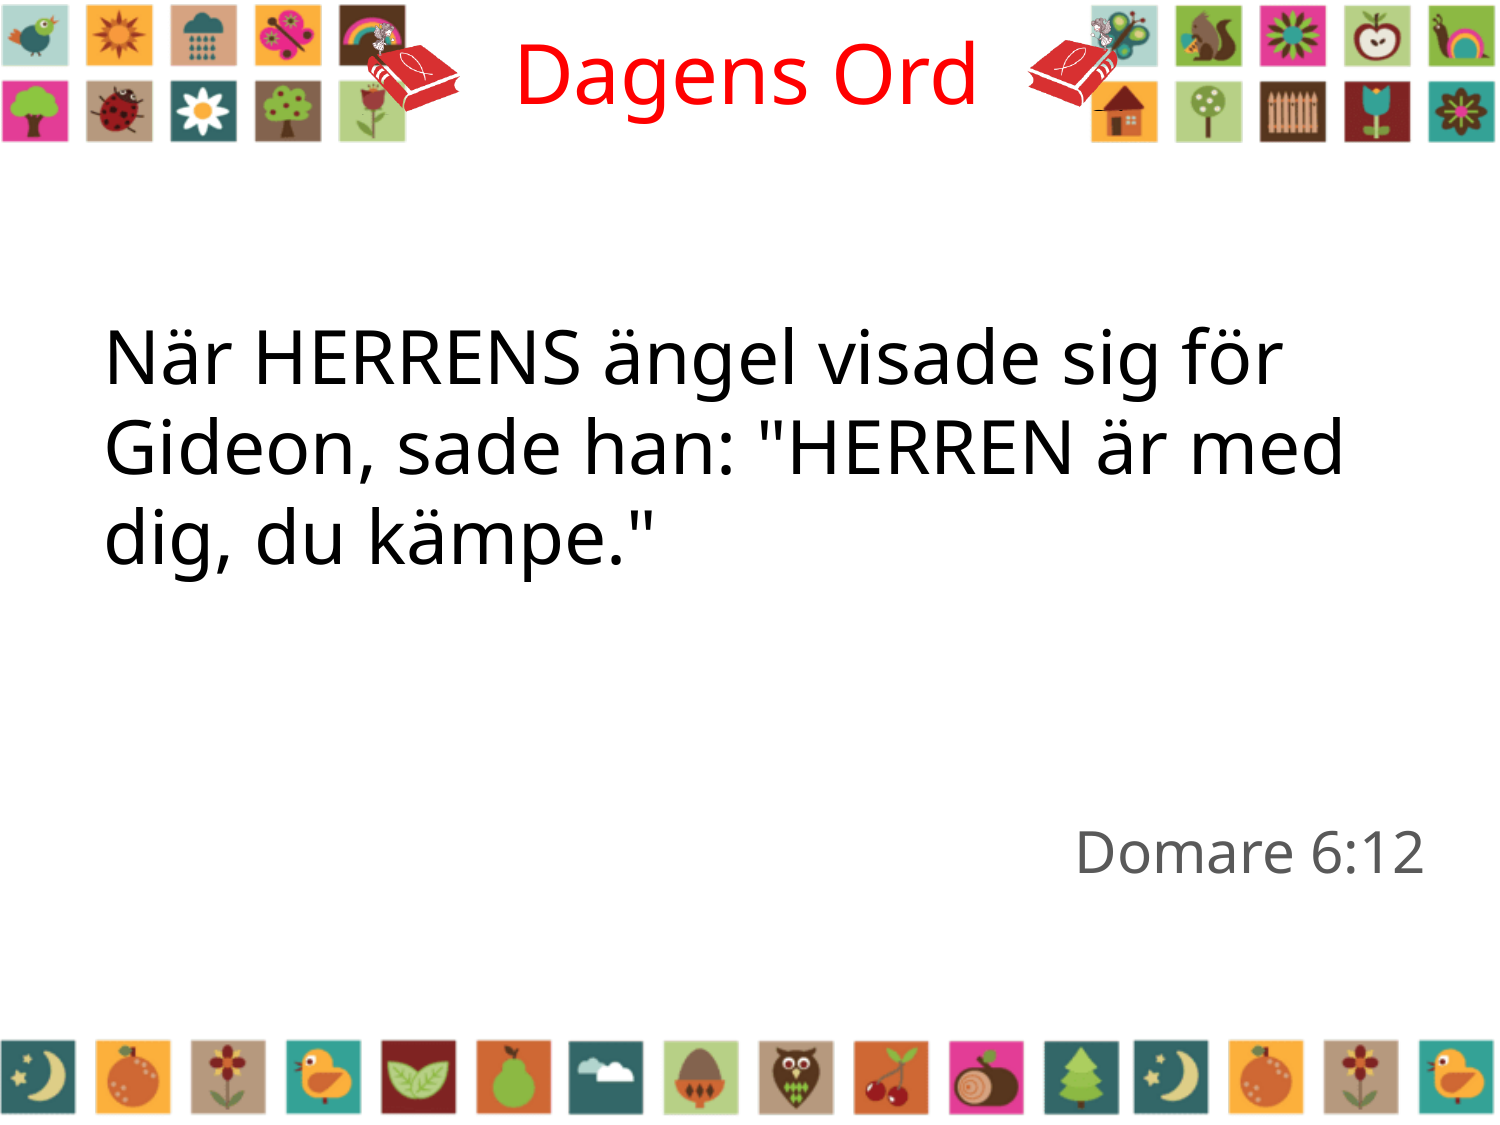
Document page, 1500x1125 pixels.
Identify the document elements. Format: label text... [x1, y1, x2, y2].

text_box När HERRENS ängel visade sig för Gideon, sade han: "HERREN är med dig, du kämpe." [88, 302, 1436, 588]
text_box Domare 6:12 [808, 807, 1441, 893]
text_box Dagens Ord [425, 13, 1078, 129]
picture [0, 3, 492, 150]
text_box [0, 1028, 1500, 1118]
picture [996, 3, 1500, 150]
